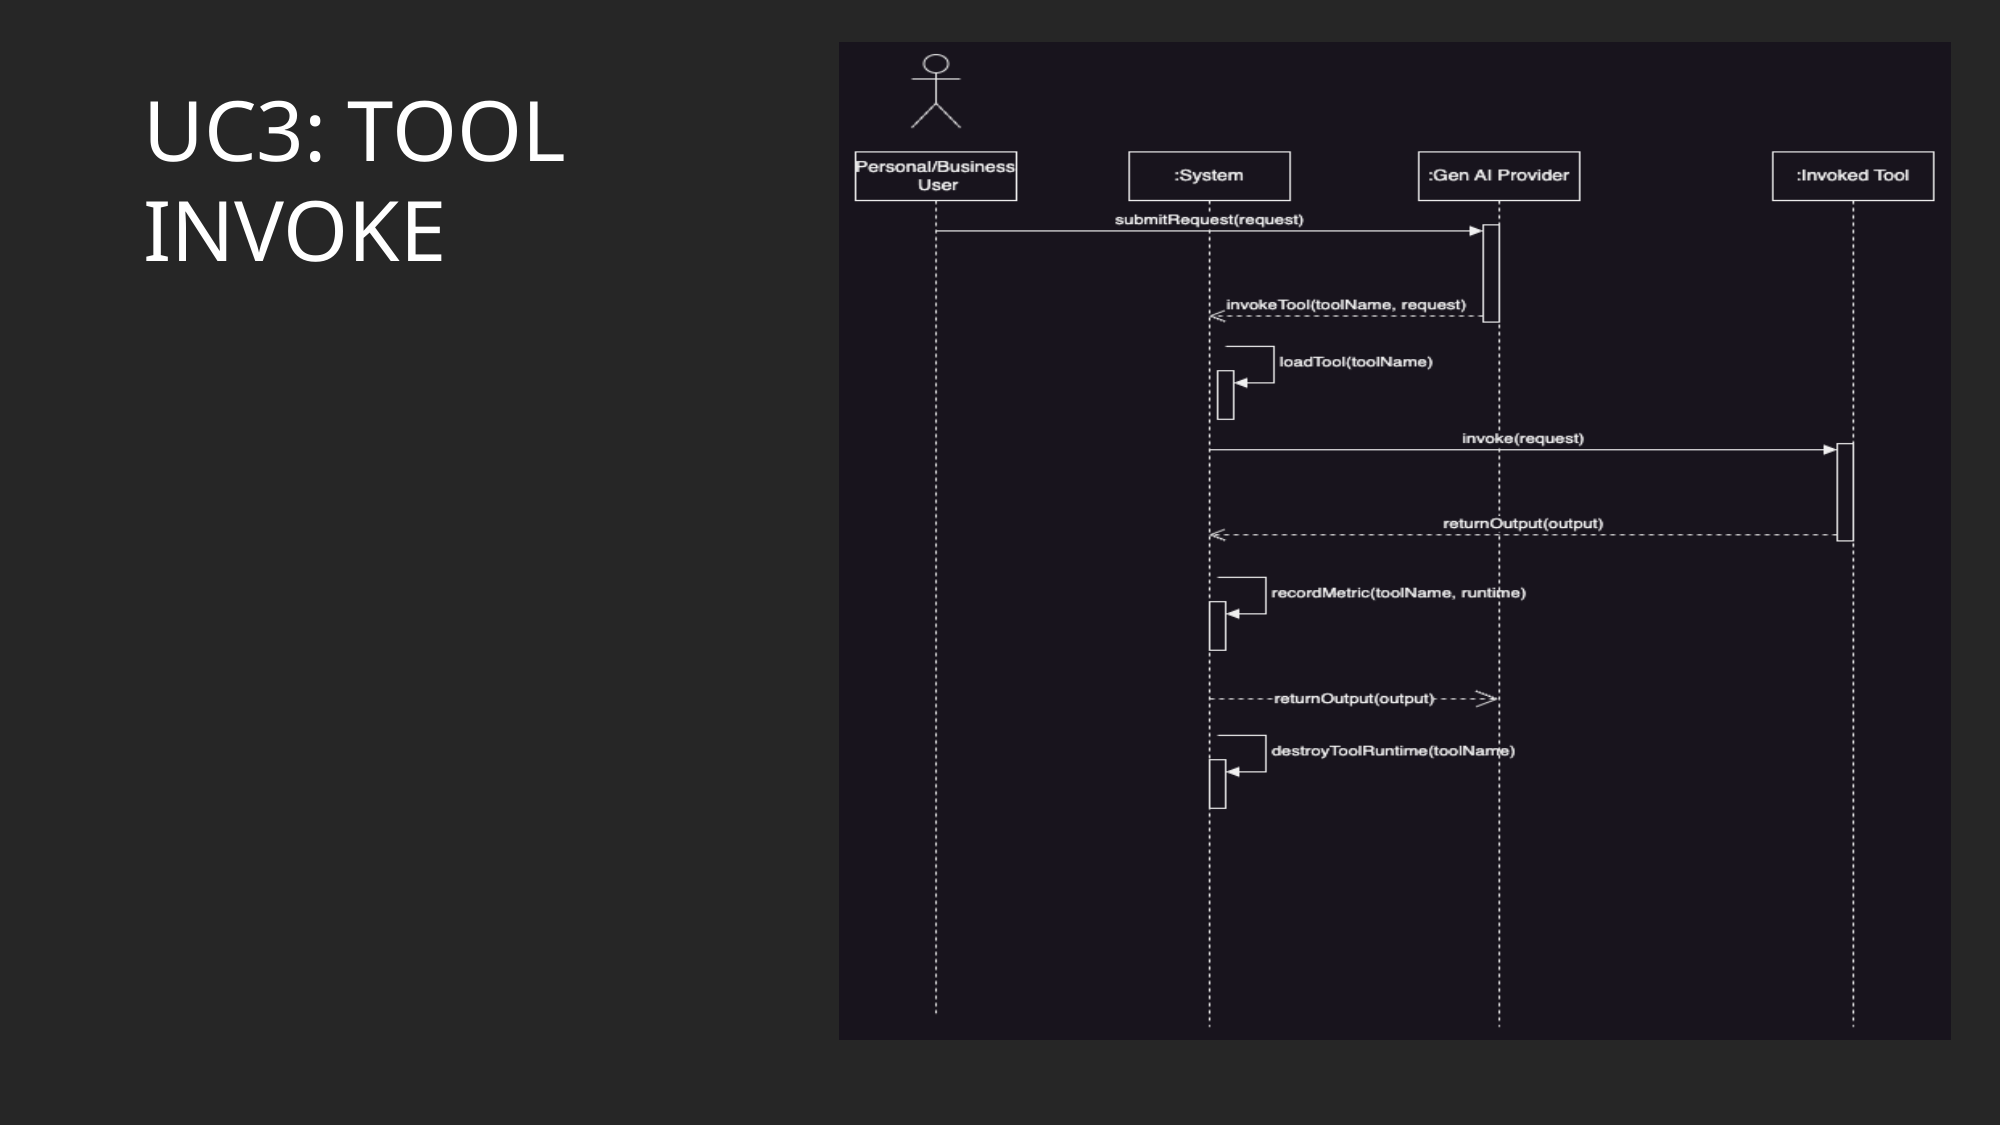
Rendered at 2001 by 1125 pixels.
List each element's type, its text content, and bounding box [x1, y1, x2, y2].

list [839, 42, 1952, 1040]
title UC3: Tool Invoke [128, 21, 889, 334]
